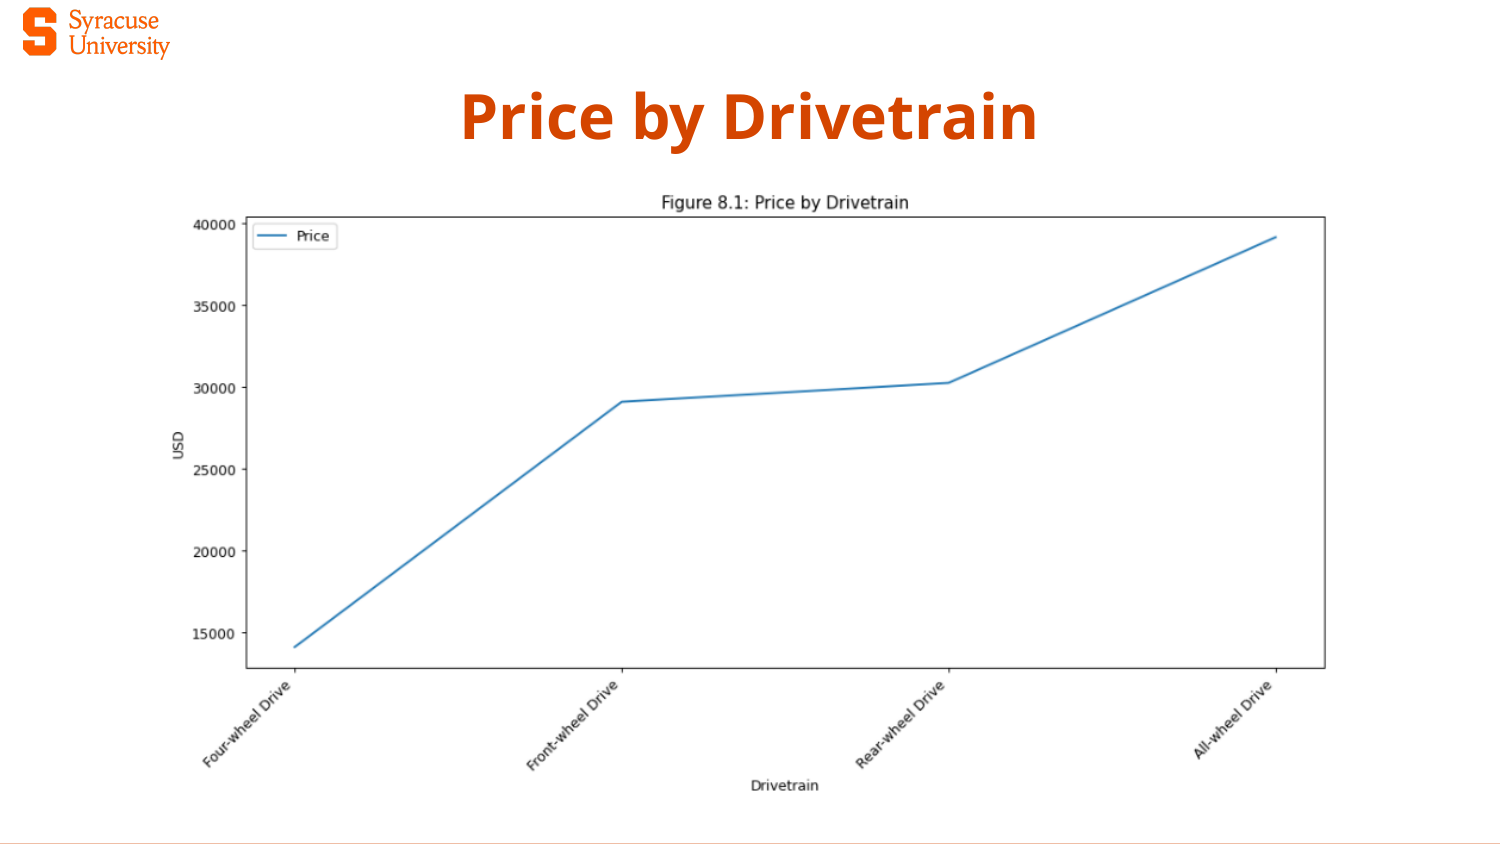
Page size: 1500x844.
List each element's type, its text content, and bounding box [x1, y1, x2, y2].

title Price by Drivetrain [325, 57, 1175, 184]
picture [23, 7, 170, 61]
picture [168, 187, 1332, 800]
